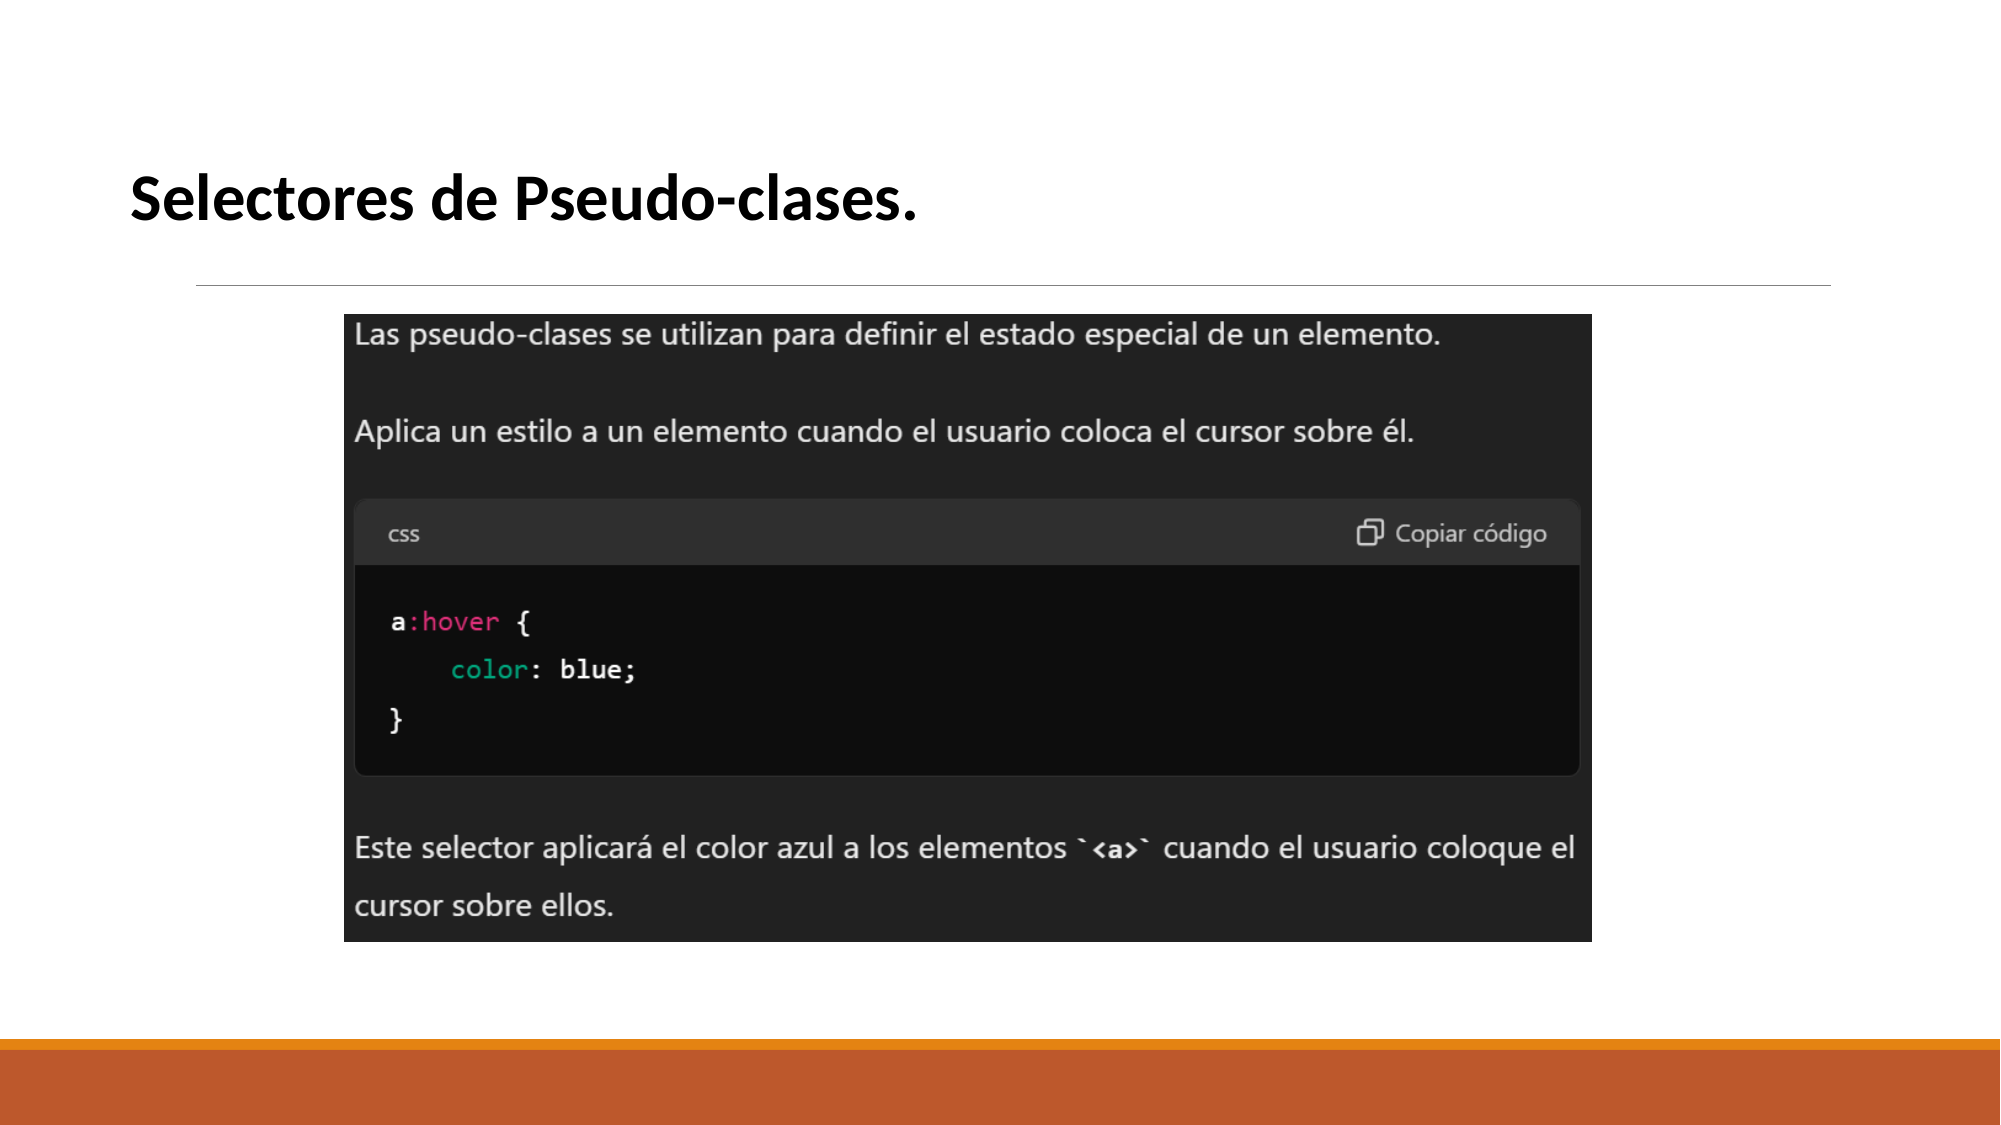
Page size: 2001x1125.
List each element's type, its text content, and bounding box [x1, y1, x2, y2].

text_box [0, 1051, 2000, 1125]
text_box Selectores de Pseudo-clases. [115, 146, 1718, 242]
picture [344, 313, 1592, 942]
text_box [0, 1038, 2000, 1051]
